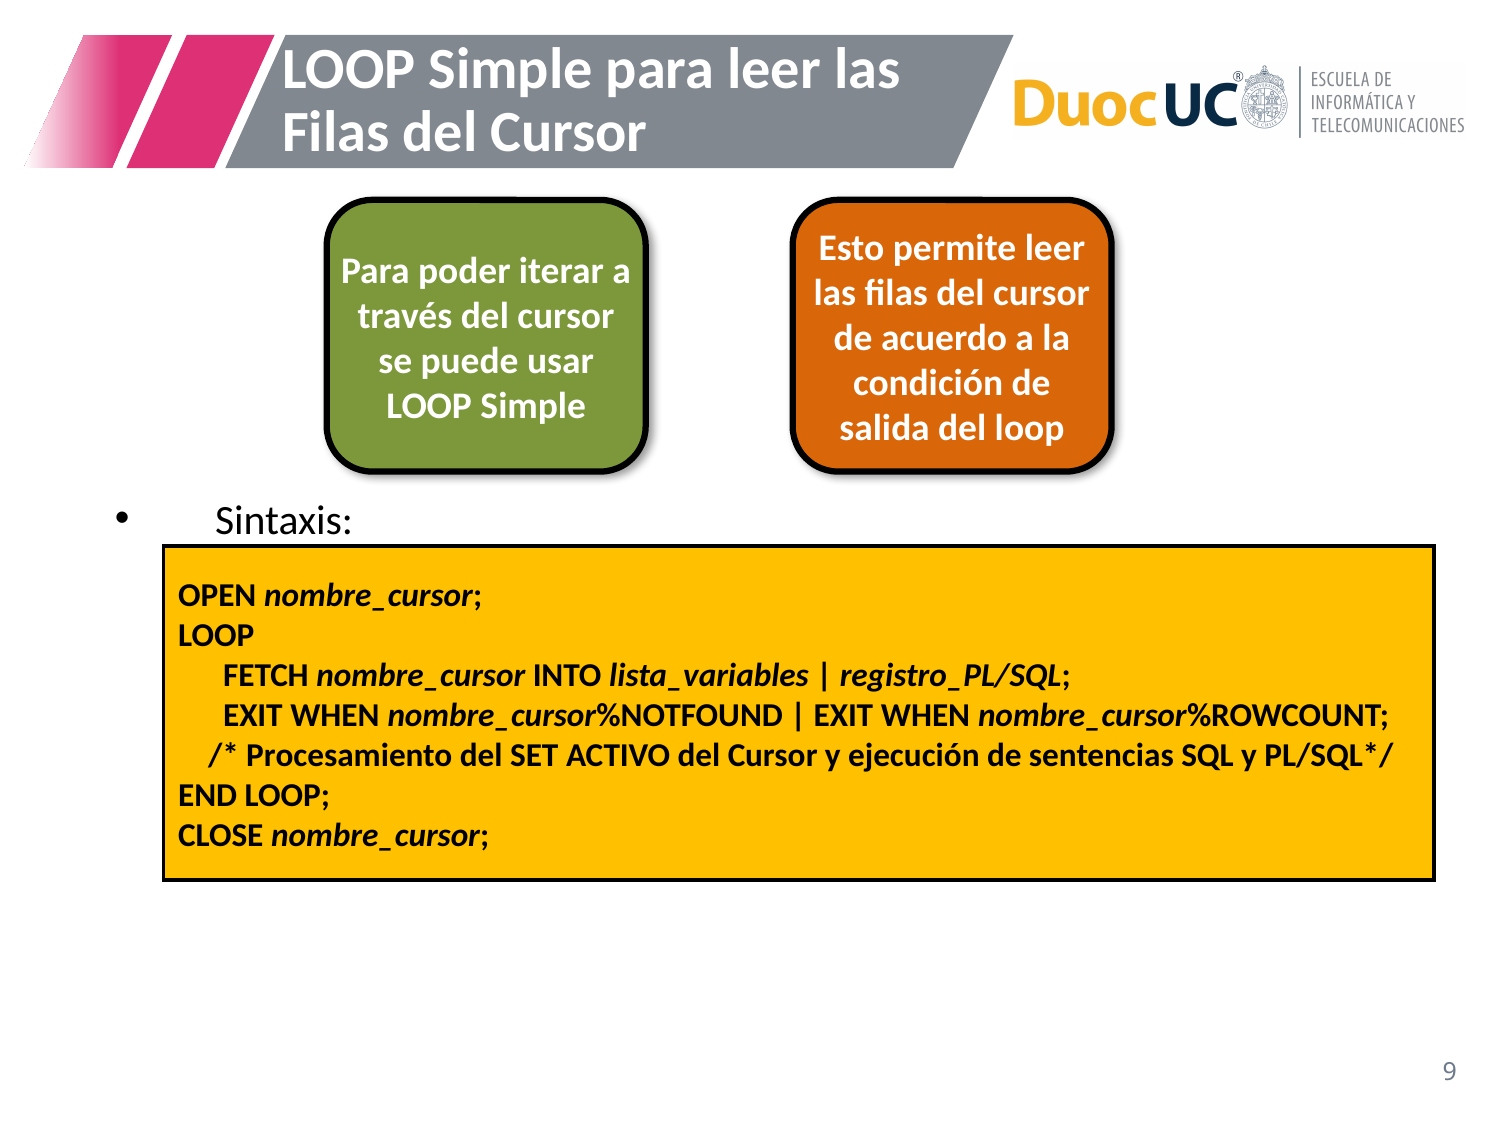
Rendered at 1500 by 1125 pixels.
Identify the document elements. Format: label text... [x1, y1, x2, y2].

text_box OPEN nombre_cursor; LOOP FETCH nombre_cursor INTO lista_variables | registro_PL/SQL; EXIT WHEN nombre_cursor%NOTFOUND | EXIT WHEN nombre_cursor%ROWCOUNT; /* Procesamiento del SET ACTIVO del Cursor y ejecución de sentencias SQL y PL/SQL*/ END LOOP; CLOSE nombre_cursor; [163, 546, 1435, 881]
text_box Esto permite leer las filas del cursor de acuerdo a la condición de salida del loop [792, 199, 1112, 472]
text_box Sintaxis: [100, 495, 1388, 563]
text_box Para poder iterar a través del cursor se puede usar LOOP Simple [326, 199, 646, 472]
title LOOP Simple para leer las Filas del Cursor [267, 34, 991, 169]
picture [1013, 63, 1465, 140]
